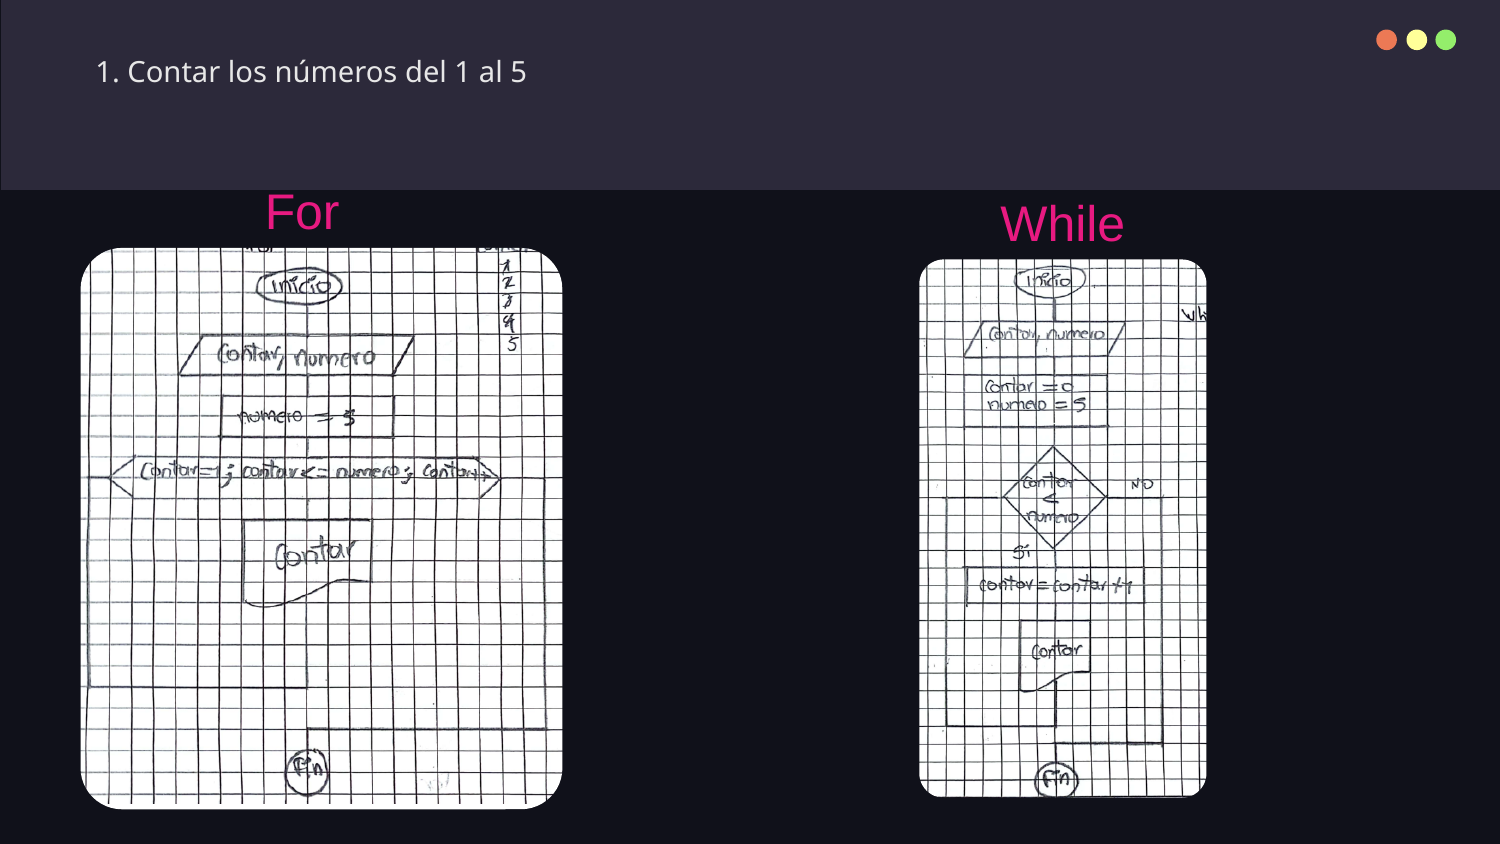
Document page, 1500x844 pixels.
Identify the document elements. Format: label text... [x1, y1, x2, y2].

picture [919, 259, 1207, 798]
subtitle 1. Contar los números del 1 al 5 [57, 33, 1279, 113]
picture [80, 247, 563, 810]
text_box For [249, 172, 355, 246]
text_box While [985, 183, 1141, 257]
